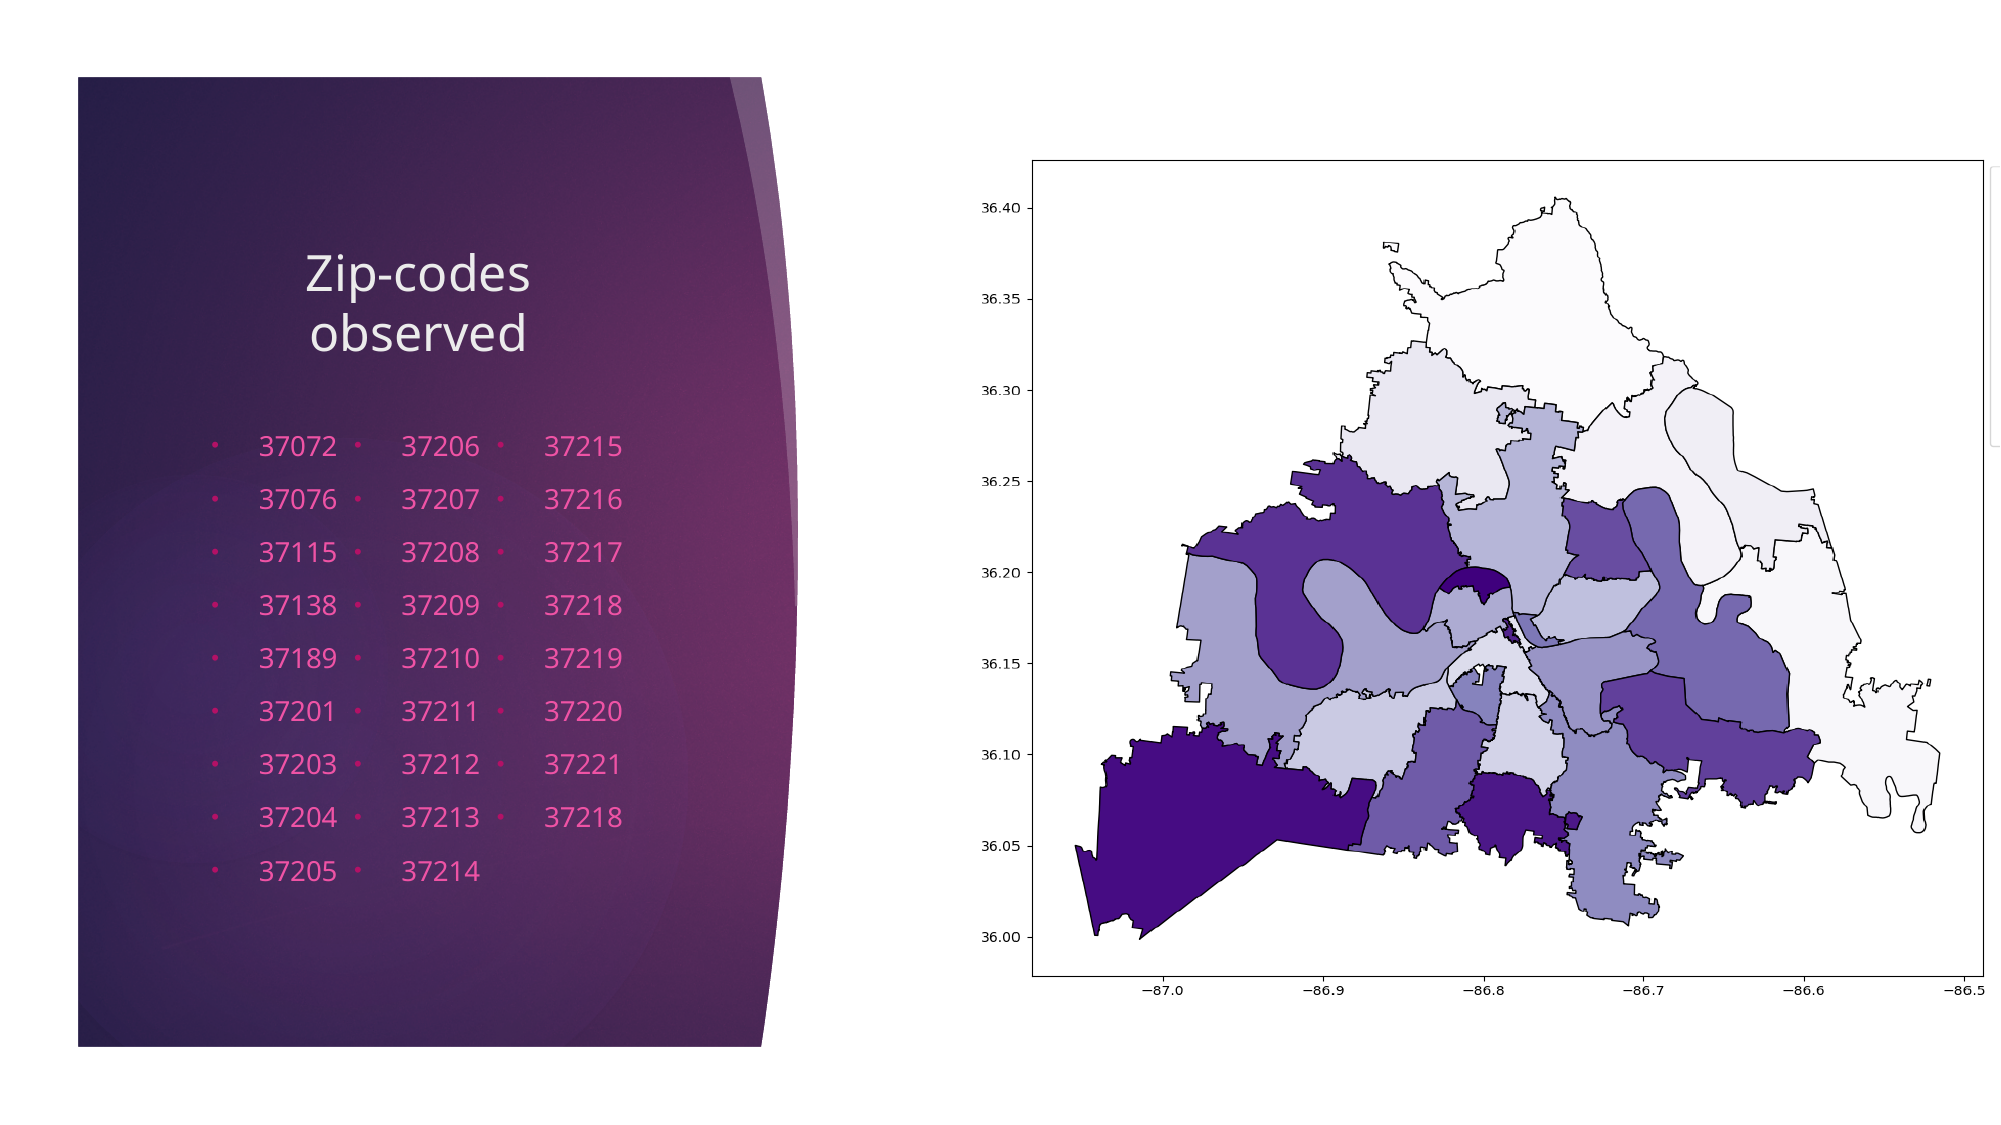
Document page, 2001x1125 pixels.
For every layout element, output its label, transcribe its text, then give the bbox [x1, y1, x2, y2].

list 37072 37076 37115 37138 37189 37201 37203 37204 37205 37206 37207 37208 37209 37210 37211 37212 37213 37214 37215 37216 37217 37218 37219 37220 37221 37218 [189, 421, 648, 896]
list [879, 0, 2000, 1125]
title Zip-codes observed [189, 106, 648, 369]
